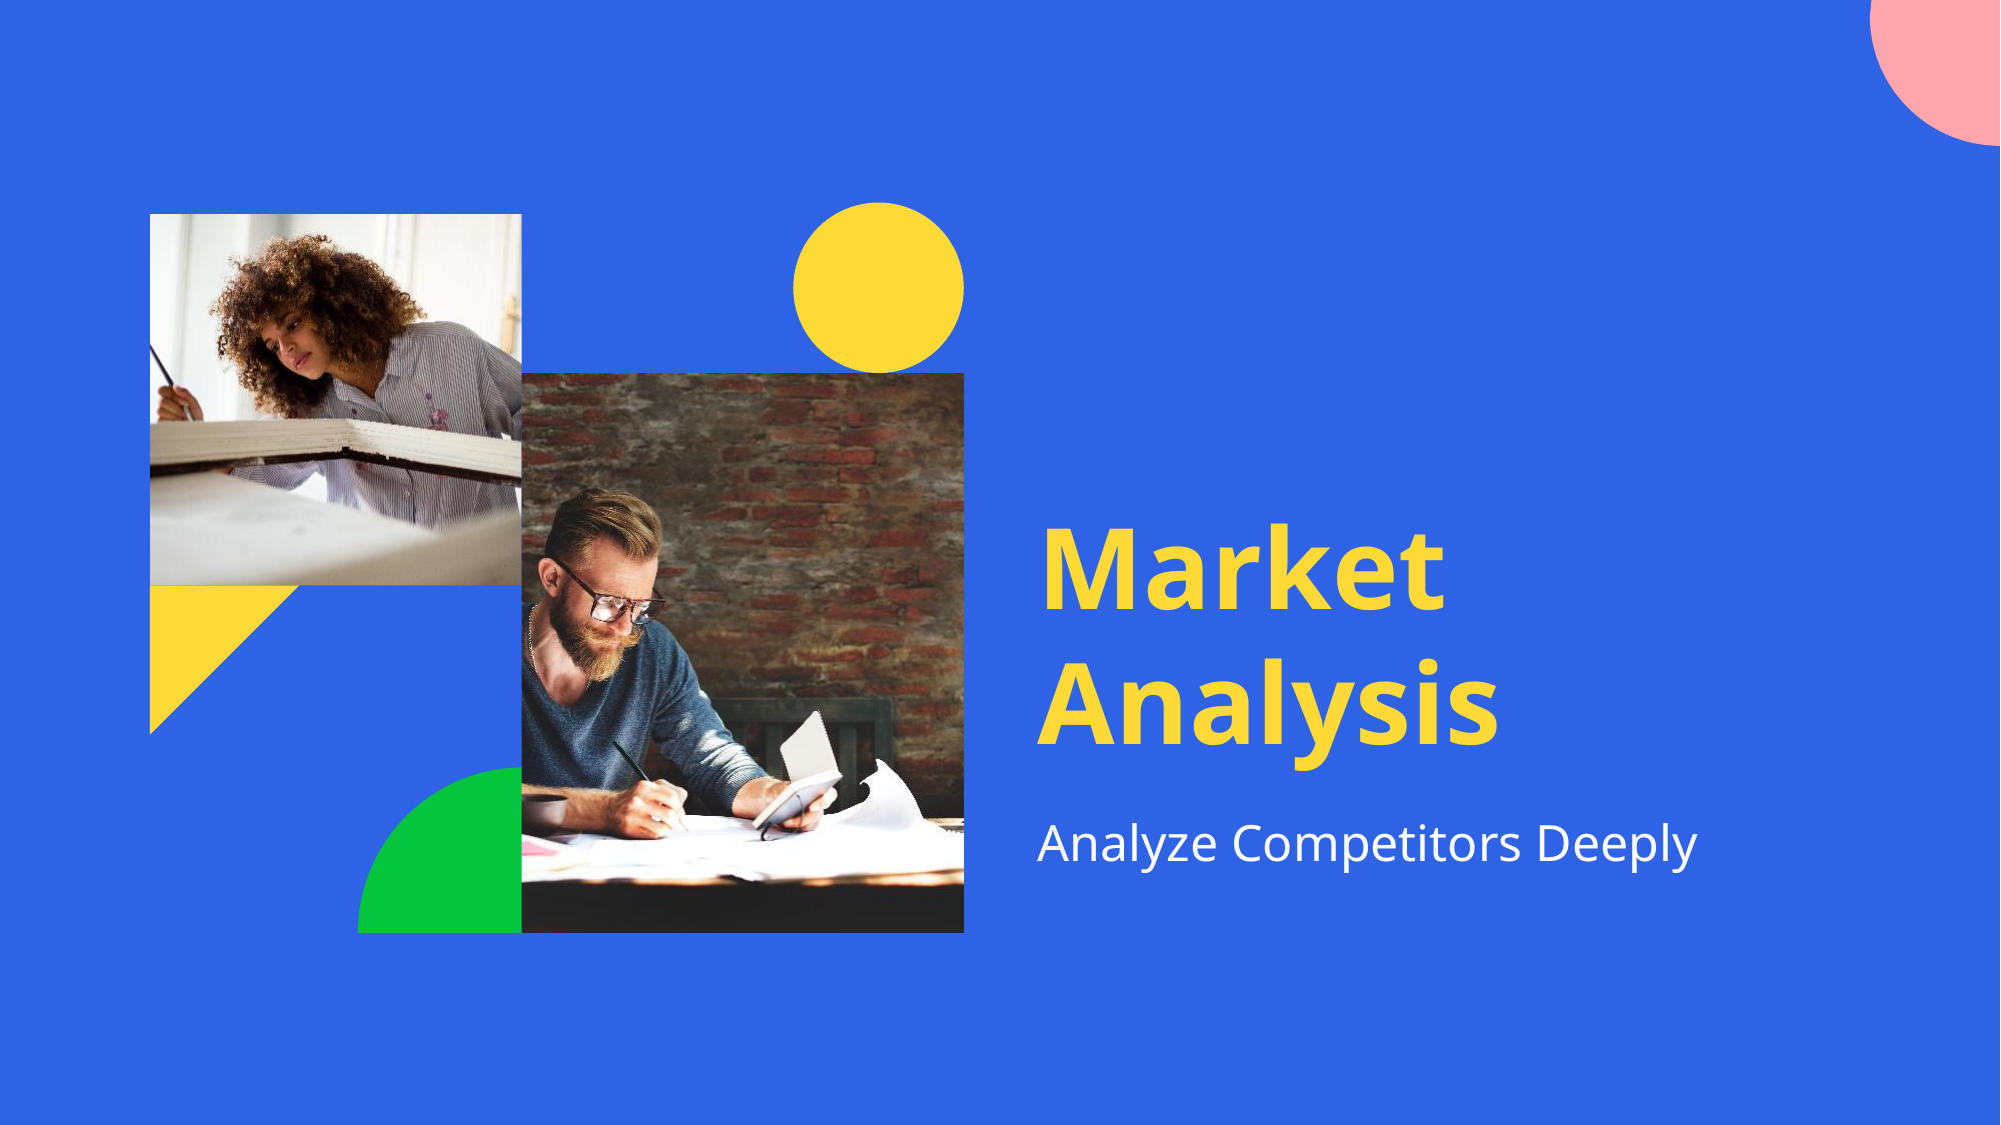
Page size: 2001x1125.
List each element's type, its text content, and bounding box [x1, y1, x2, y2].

title Market Analysis [1037, 102, 1850, 768]
picture [149, 214, 964, 933]
subtitle Analyze Competitors Deeply [1037, 799, 1850, 1009]
